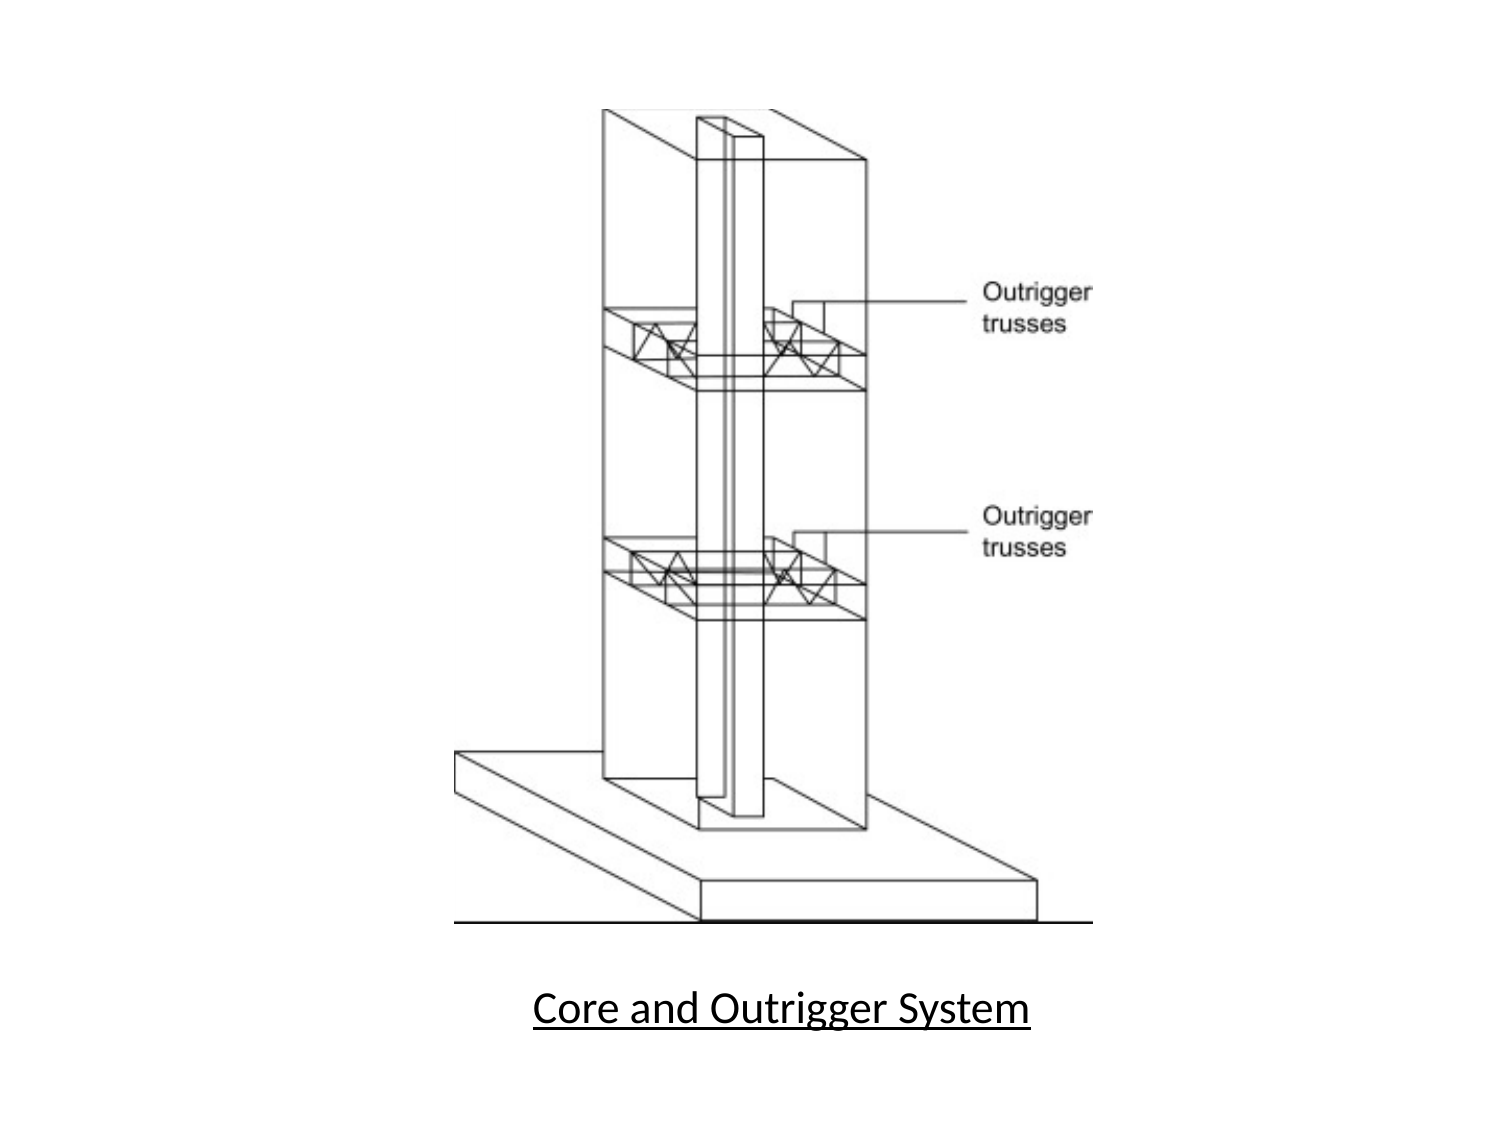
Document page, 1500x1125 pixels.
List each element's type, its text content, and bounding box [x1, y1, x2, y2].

picture [454, 109, 1093, 925]
text_box Core and Outrigger System [518, 970, 1060, 1041]
